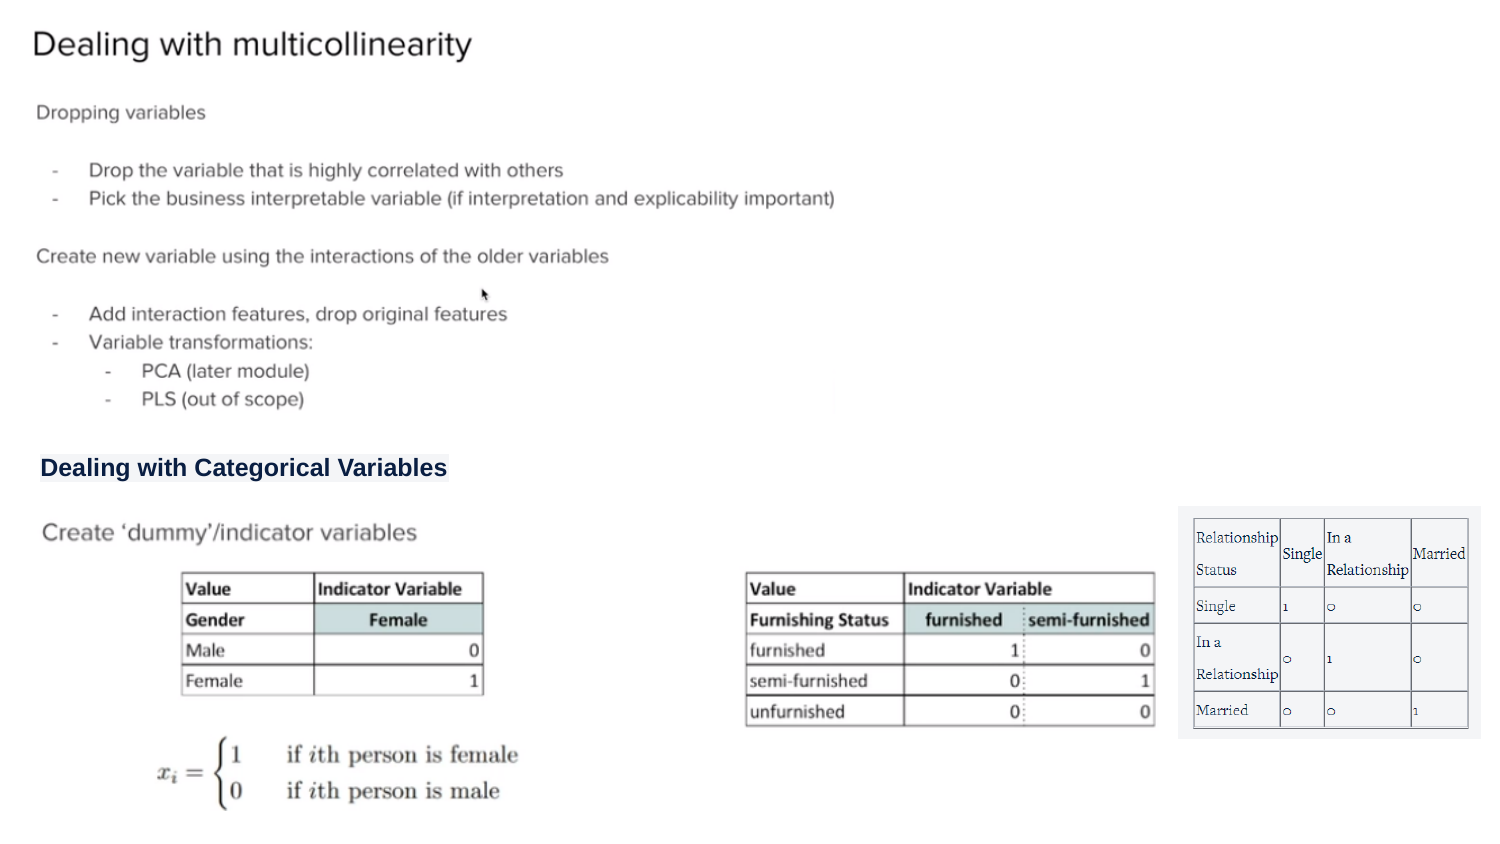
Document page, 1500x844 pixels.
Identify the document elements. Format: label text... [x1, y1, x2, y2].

picture [34, 506, 1481, 811]
text_box Dealing with Categorical Variables [25, 429, 571, 497]
picture [24, 24, 836, 414]
